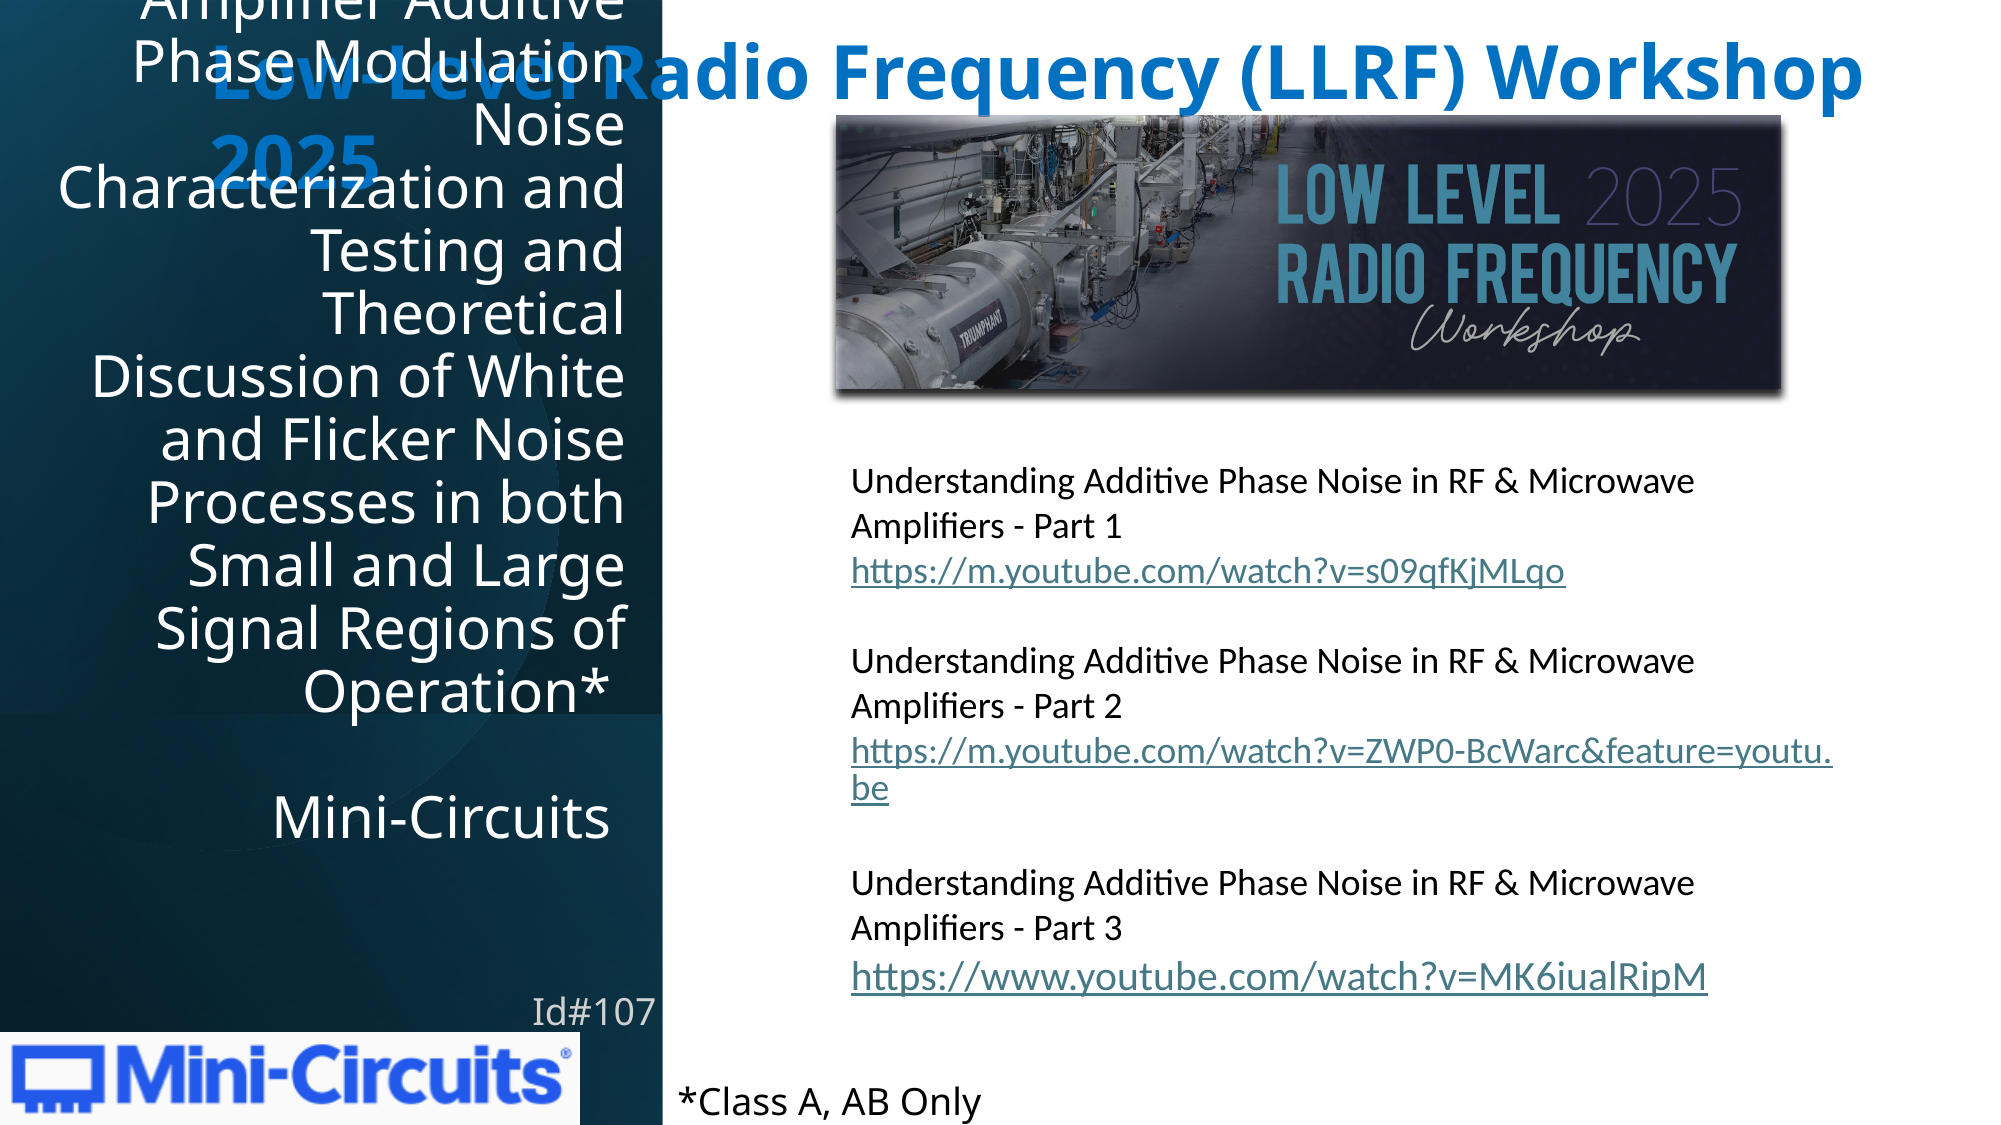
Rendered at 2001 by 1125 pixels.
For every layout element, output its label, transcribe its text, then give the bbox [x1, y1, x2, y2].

text_box [580, 1041, 664, 1125]
picture [0, 1032, 580, 1125]
text_box Understanding Additive Phase Noise in RF & Microwave Amplifiers - Part 1 https://m.youtube.com/watch?v=s09qfKjMLqo Understanding Additive Phase Noise in RF & Microwave Amplifiers - Part 2 https://m.youtube.com/watch?v=ZWP0-BcWarc&feature=youtu.be Understanding Additive Phase Noise in RF & Microwave Amplifiers - Part 3 https://www.youtube.com/watch?v=MK6iualRipM [835, 448, 1848, 1014]
text_box [664, 0, 2000, 1125]
text_box Low-Level Radio Frequency (LLRF) Workshop 2025 [194, 17, 1955, 212]
text_box *Class A, AB Only [662, 1070, 1094, 1125]
text_box Id#107 [517, 980, 674, 1041]
text_box [0, 0, 664, 1032]
picture [835, 115, 1782, 389]
text_box Amplifier Additive Phase Modulation Noise Characterization and Testing and Theoretical Discussion of White and Flicker Noise Processes in both Small and Large Signal Regions of Operation* Mini-Circuits [16, 157, 642, 929]
